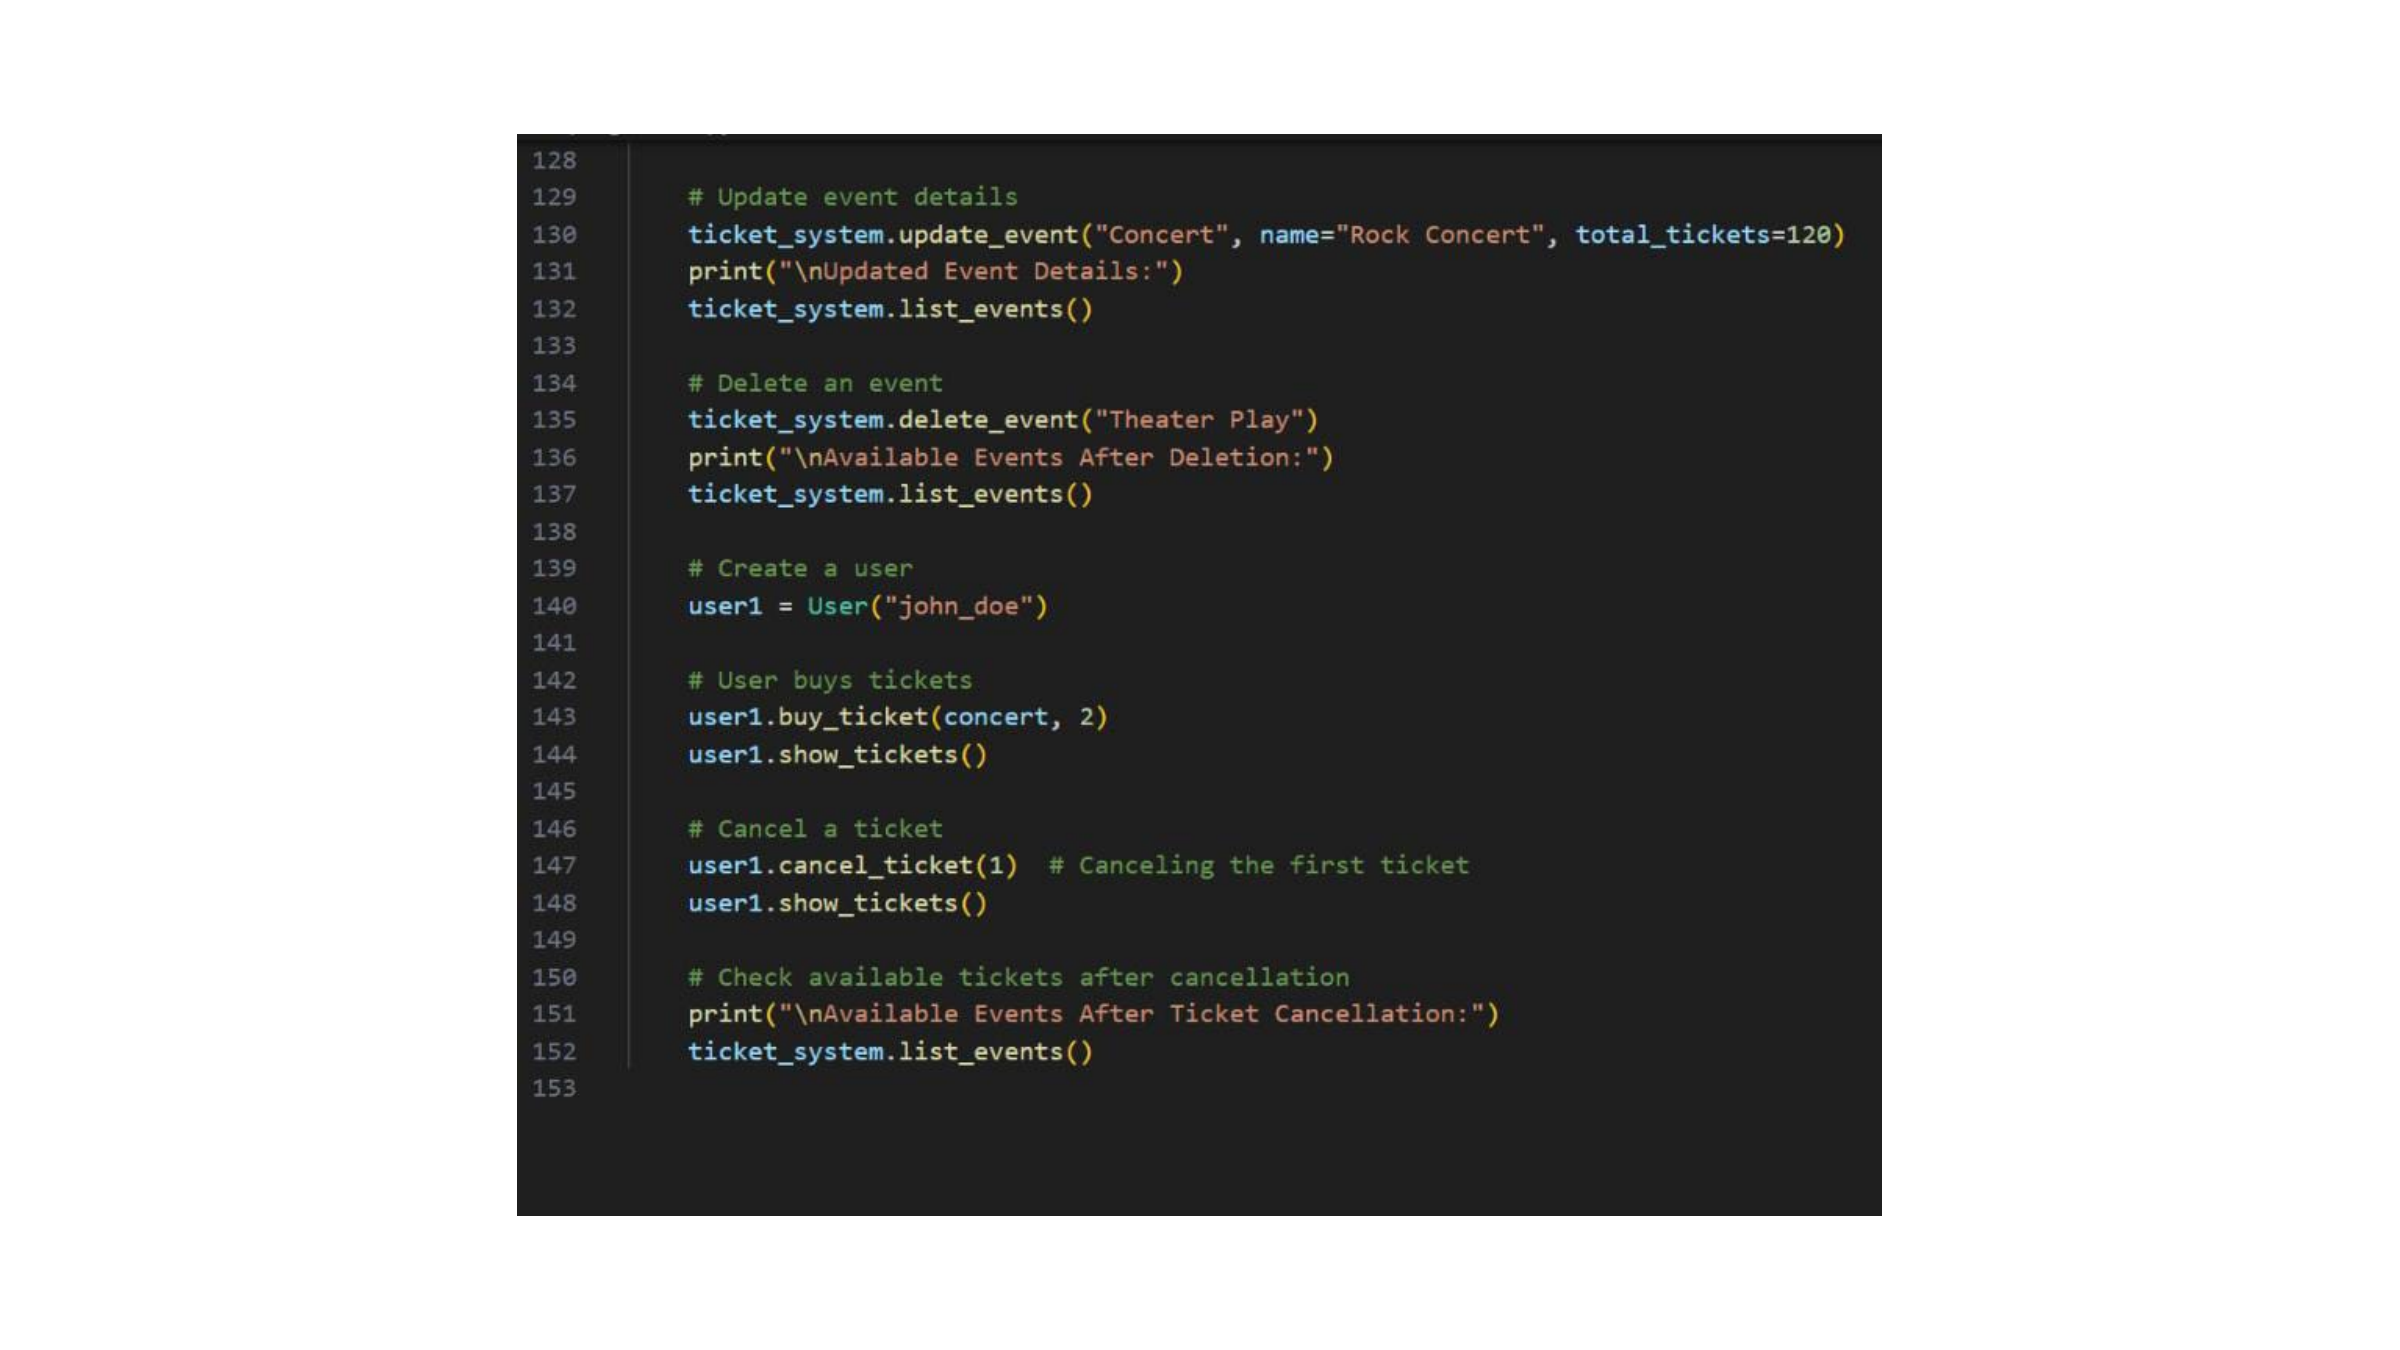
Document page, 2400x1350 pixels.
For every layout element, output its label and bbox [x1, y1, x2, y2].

picture [517, 134, 1882, 1216]
